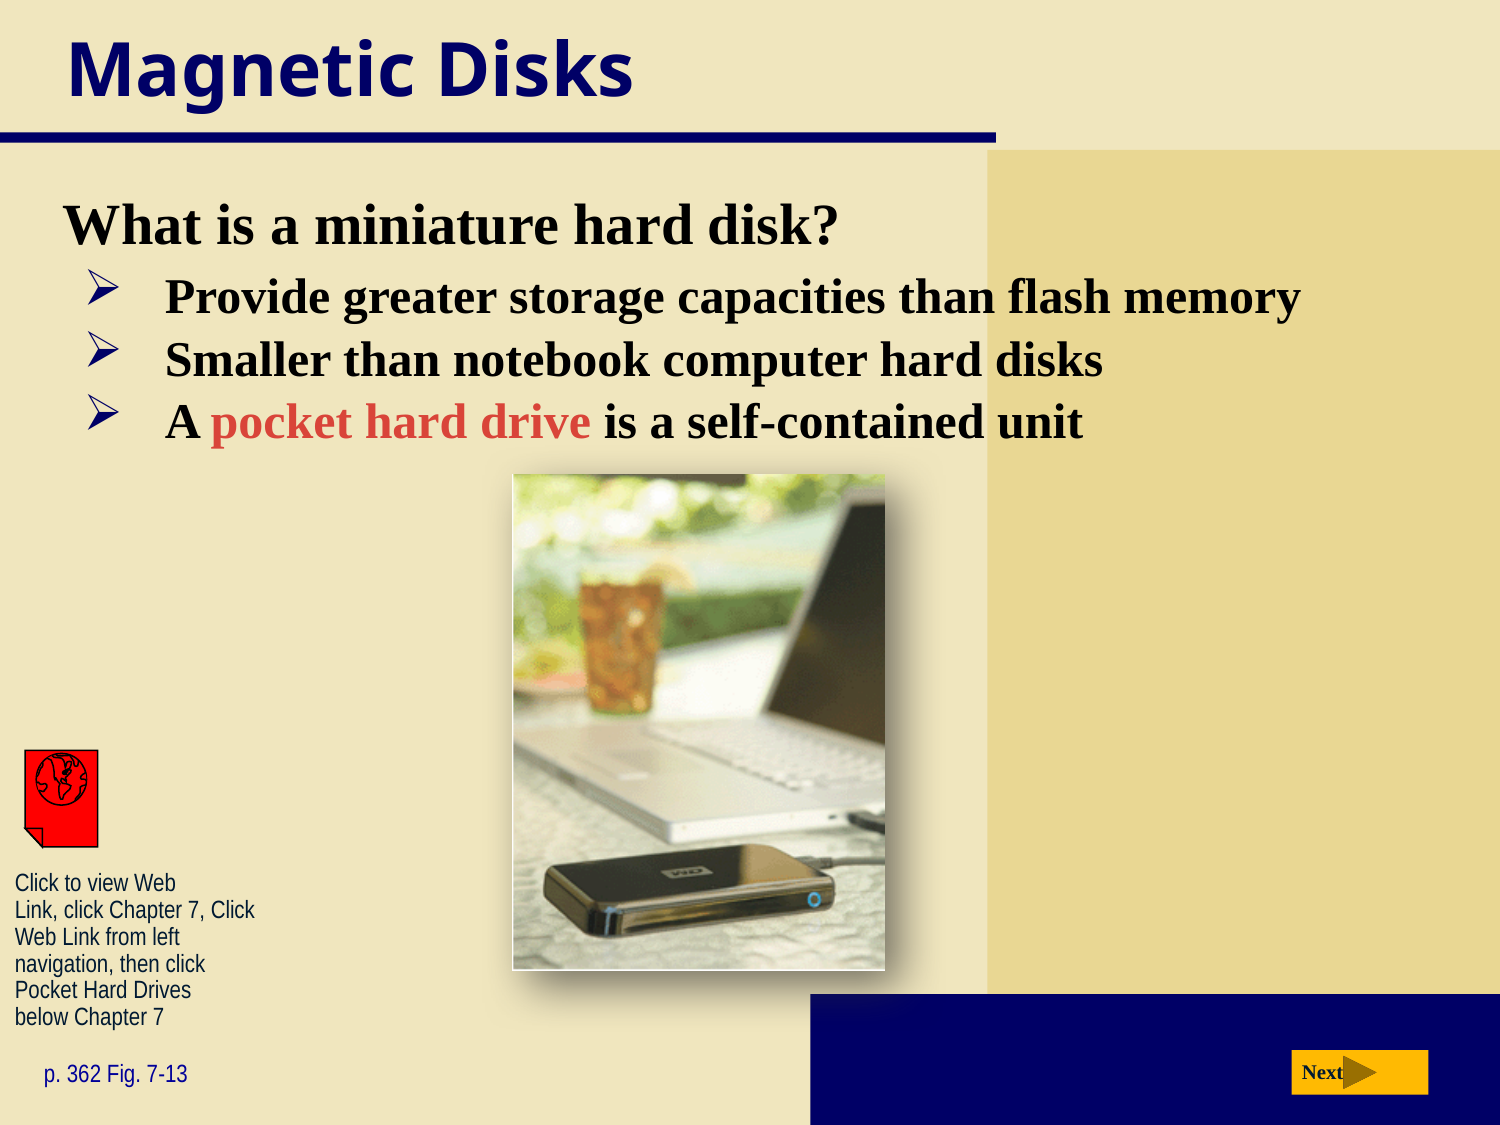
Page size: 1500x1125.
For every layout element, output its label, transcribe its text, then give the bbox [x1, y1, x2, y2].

picture [512, 474, 885, 971]
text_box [1286, 1049, 1429, 1095]
text_box Provide greater storage capacities than flash memory Smaller than notebook computer hard disks A pocket hard drive is a self-contained unit [50, 256, 1350, 338]
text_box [0, 749, 326, 963]
title Magnetic Disks [49, 0, 1459, 133]
text_box p. 362 Fig. 7-13 [29, 1050, 284, 1095]
list What is a miniature hard disk? [47, 178, 1457, 290]
